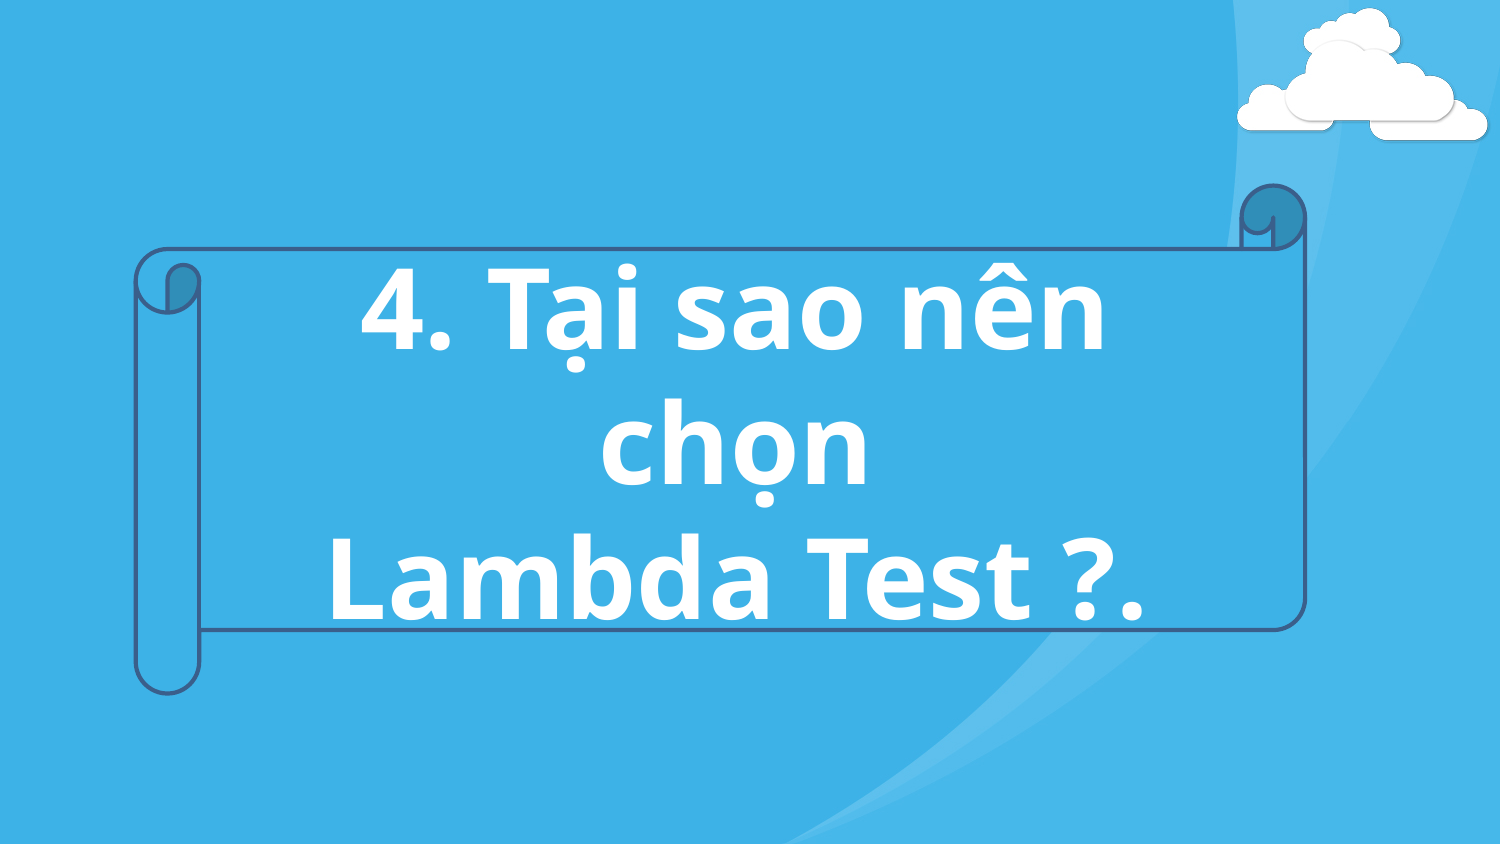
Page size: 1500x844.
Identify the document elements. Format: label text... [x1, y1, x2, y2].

text_box 4. Tại sao nên chọn Lambda Test ?. [133, 183, 1308, 696]
picture [0, 0, 1500, 844]
